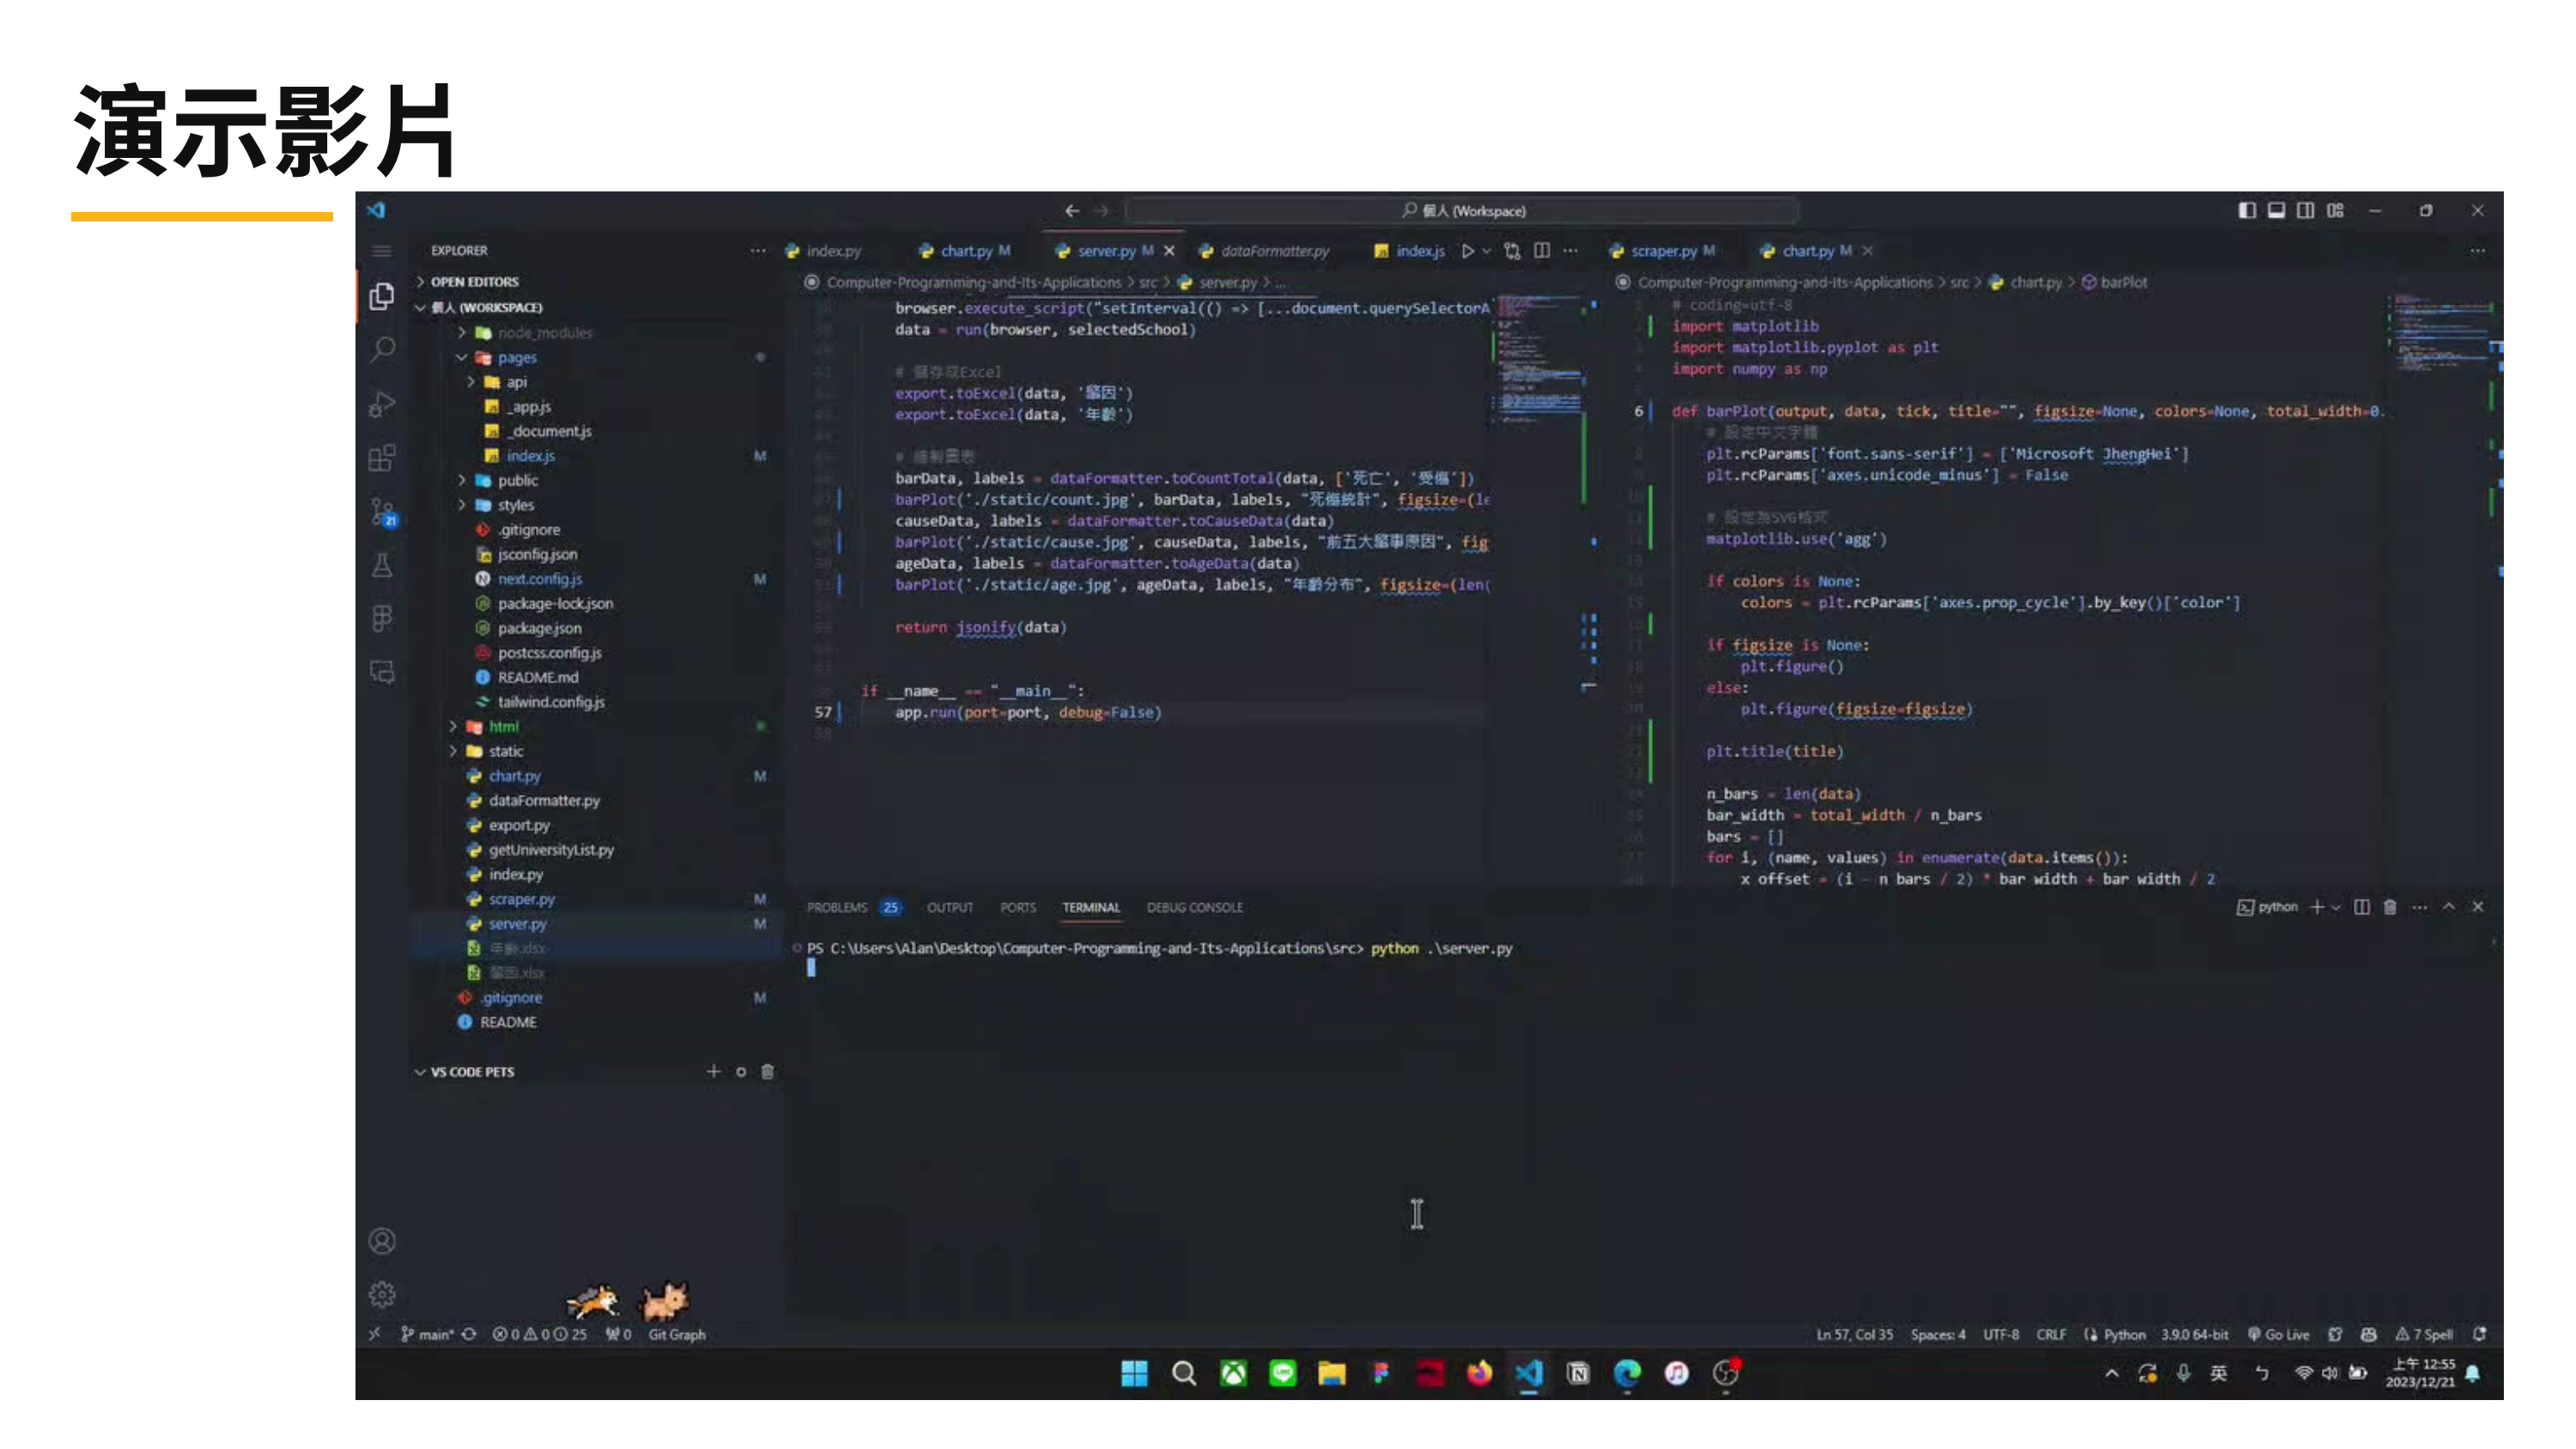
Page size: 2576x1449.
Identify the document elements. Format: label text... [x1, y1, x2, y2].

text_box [70, 211, 333, 222]
text_box 演示影片 [71, 48, 563, 189]
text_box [355, 191, 2505, 1401]
